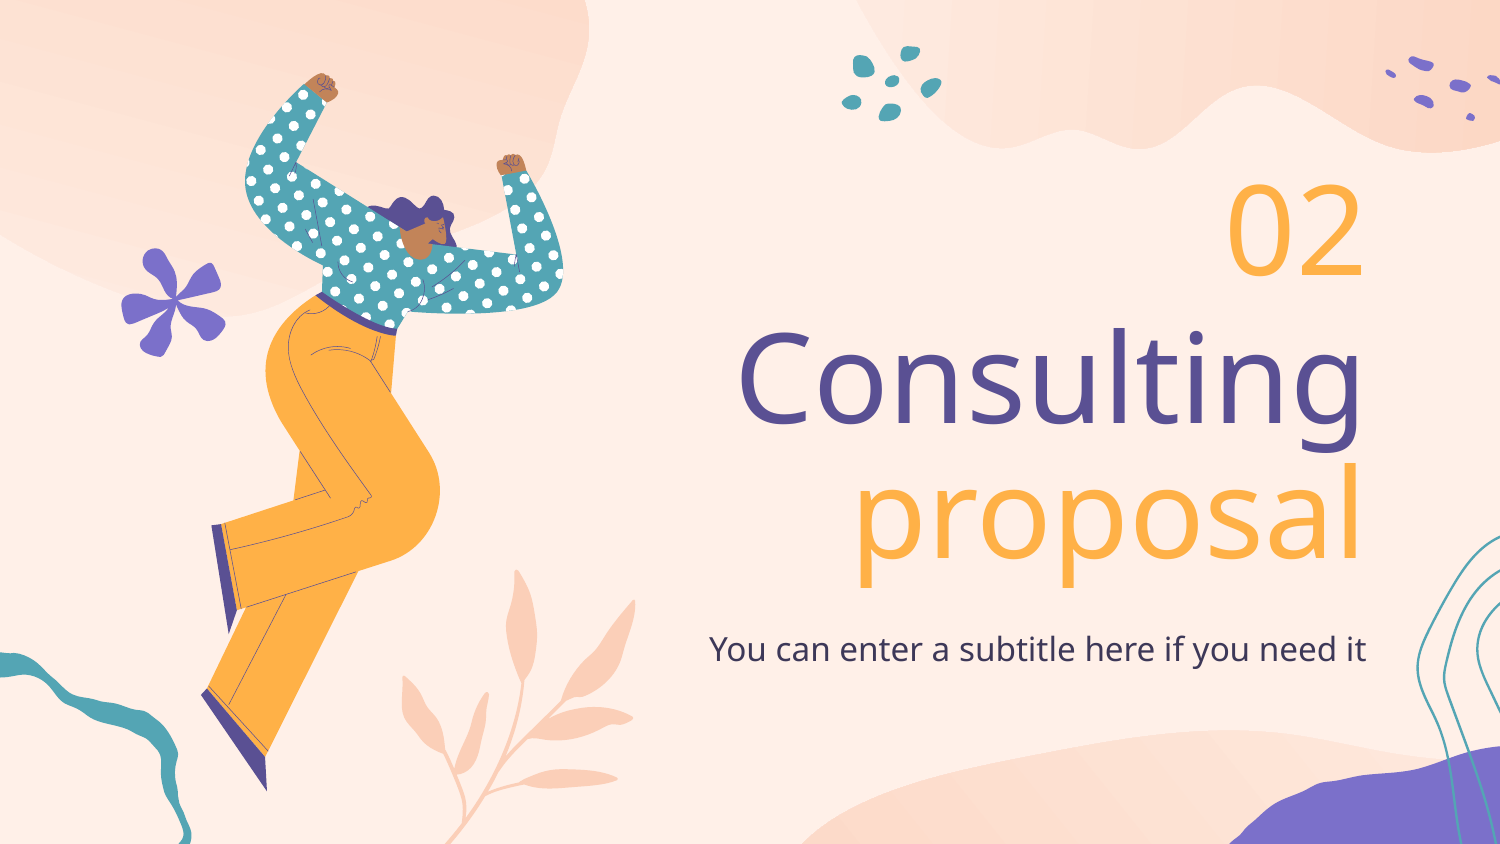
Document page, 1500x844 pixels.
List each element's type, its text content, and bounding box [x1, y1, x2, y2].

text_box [200, 66, 582, 792]
text_box [121, 248, 195, 357]
title Consulting proposal [586, 306, 1383, 601]
title 02 [1126, 156, 1383, 295]
subtitle You can enter a subtitle here if you need it [586, 612, 1383, 687]
